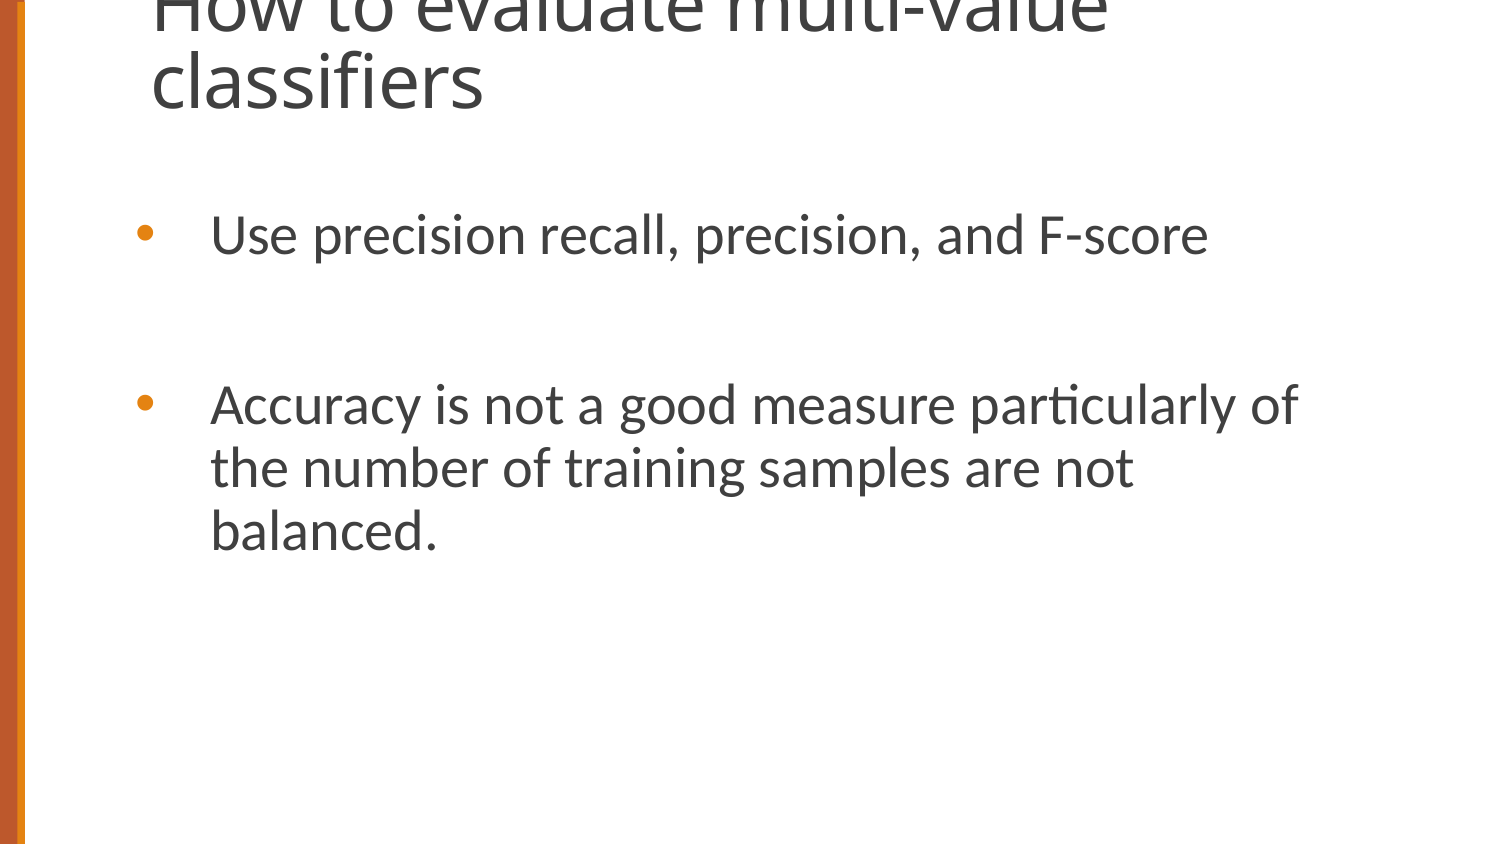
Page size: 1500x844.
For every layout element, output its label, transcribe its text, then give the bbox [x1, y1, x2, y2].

list Use precision recall, precision, and F-score Accuracy is not a good measure particularly of the number of training samples are not balanced. [135, 196, 1373, 760]
title How to evaluate multi-value classifiers [135, 19, 1373, 132]
